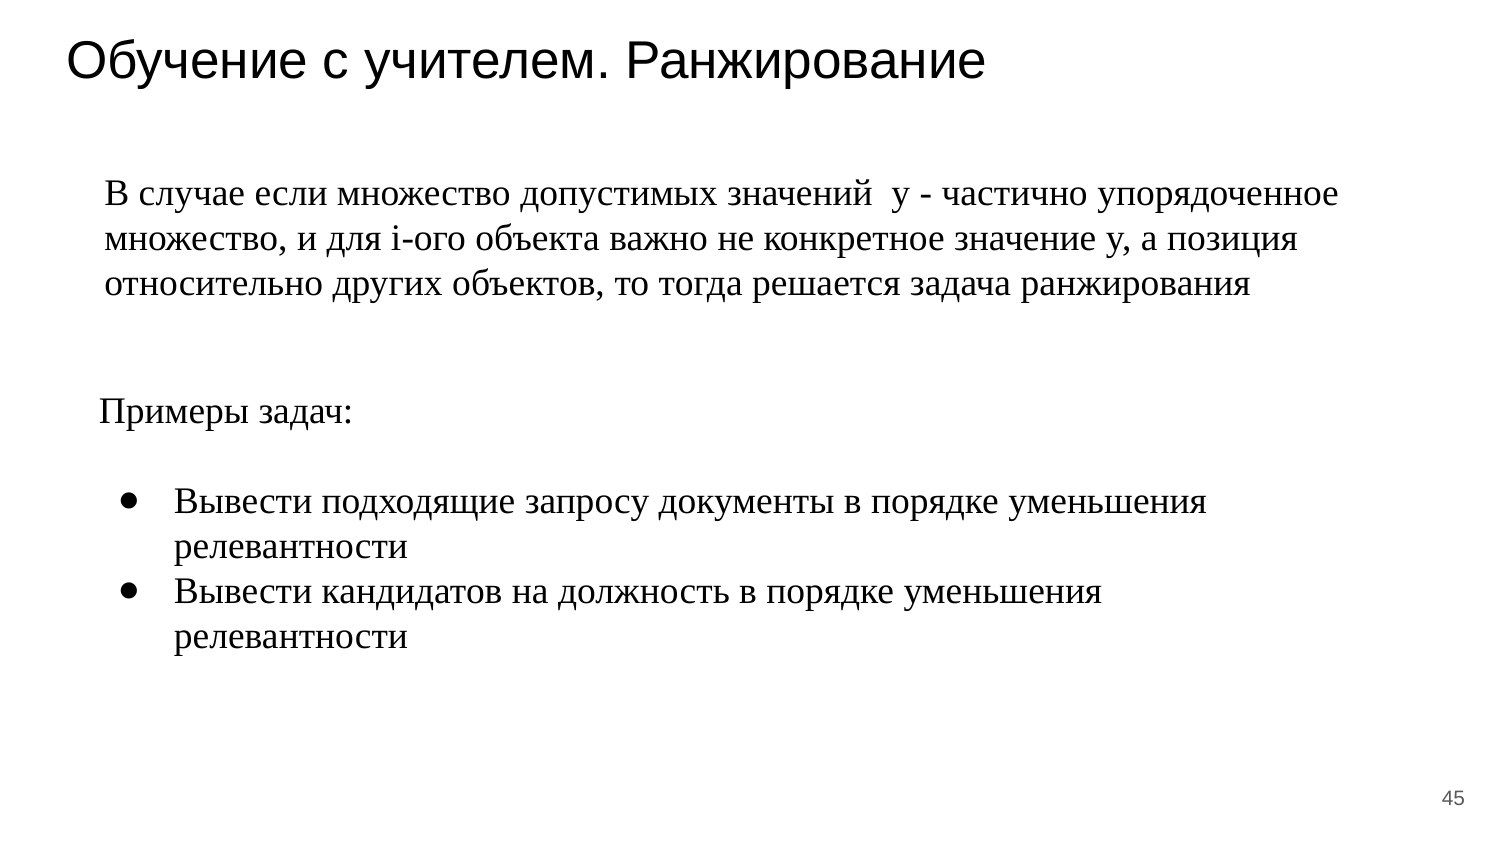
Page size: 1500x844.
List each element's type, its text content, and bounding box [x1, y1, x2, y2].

text_box В случае если множество допустимых значений y - частично упорядоченное множество, и для i-ого объекта важно не конкретное значение y, а позиция относительно других объектов, то тогда решается задача ранжирования [89, 153, 1356, 227]
title Обучение с учителем. Ранжирование [51, 10, 1449, 105]
slide_number ‹#› [1389, 764, 1480, 830]
text_box Примеры задач: Вывести подходящие запросу документы в порядке уменьшения релевантности Вывести кандидатов на должность в порядке уменьшения релевантности [83, 370, 1318, 759]
